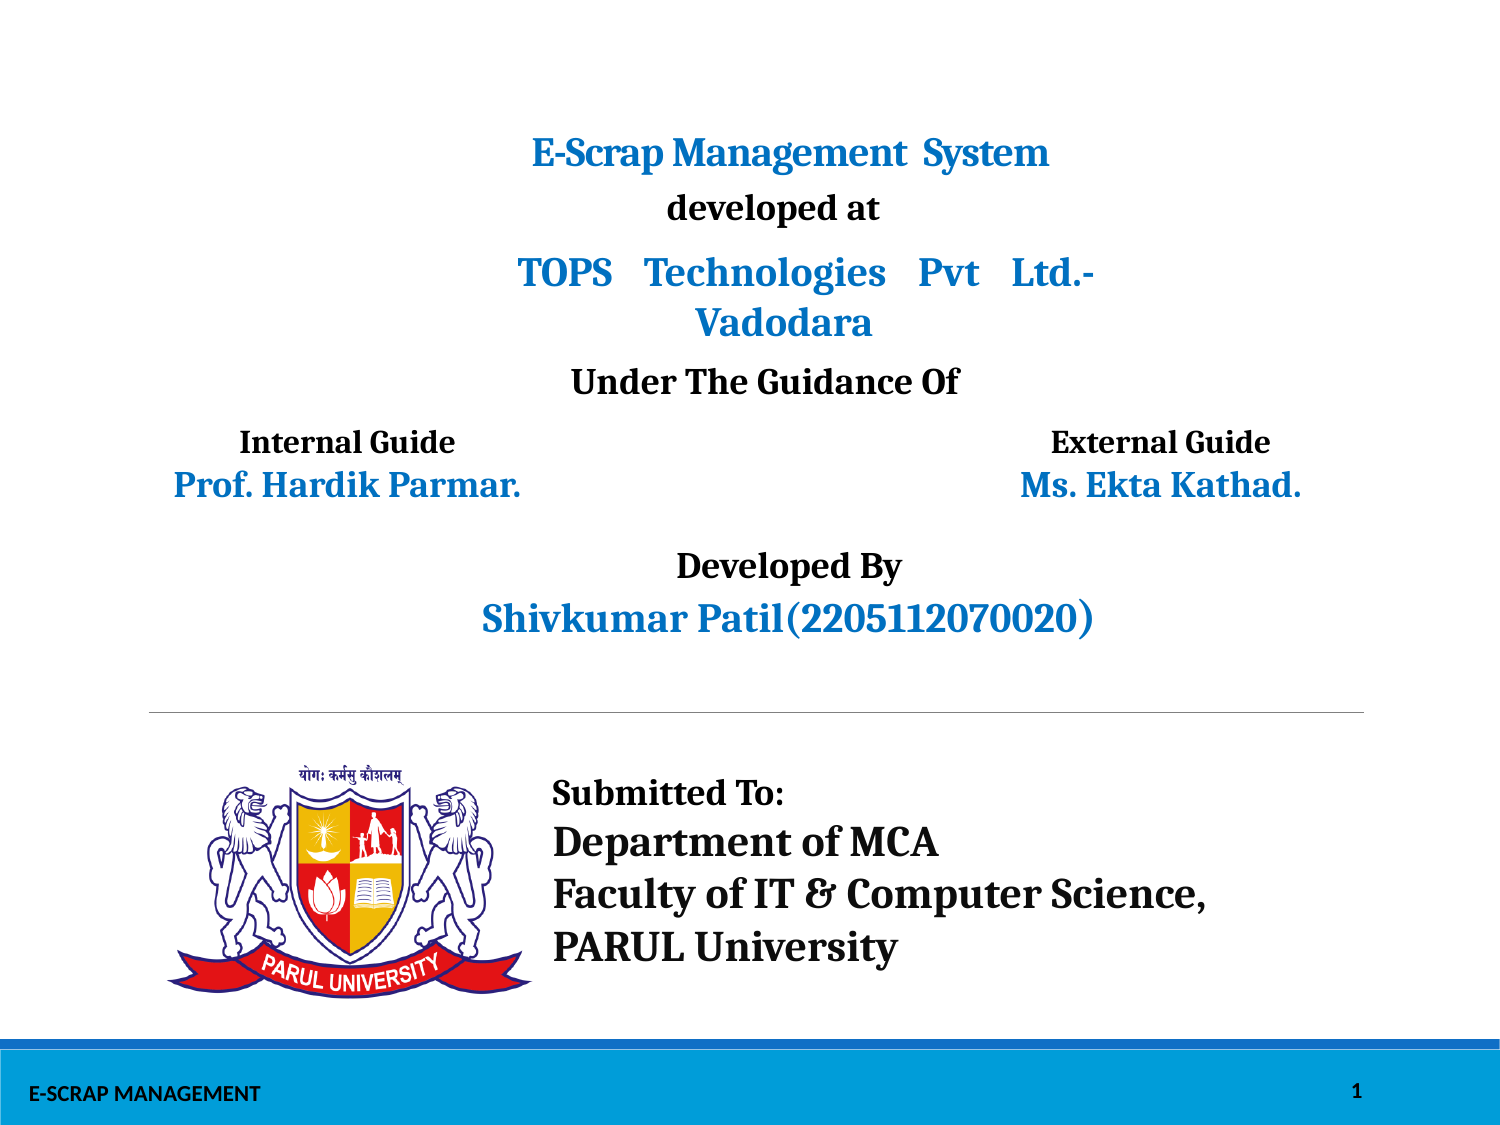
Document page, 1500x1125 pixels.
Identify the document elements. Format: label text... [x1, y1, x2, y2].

text_box E-SCRAP MANAGEMENT [14, 1070, 277, 1114]
text_box TOPS Technologies Pvt Ltd.- Vadodara [352, 236, 1200, 352]
text_box developed at [576, 175, 952, 236]
text_box Submitted To: Department of MCA Faculty of IT & Computer Science, PARUL University [552, 760, 1293, 978]
text_box Developed By Shivkumar Patil(2205112070020) [366, 533, 1139, 649]
title E-Scrap Management System [421, 62, 1161, 183]
text_box Internal Guide Prof. Hardik Parmar. [104, 412, 591, 513]
text_box Under The Guidance Of [521, 349, 1008, 410]
text_box 1 [1335, 1067, 1378, 1111]
picture [146, 746, 549, 1007]
text_box External Guide Ms. Ekta Kathad. [918, 412, 1405, 513]
